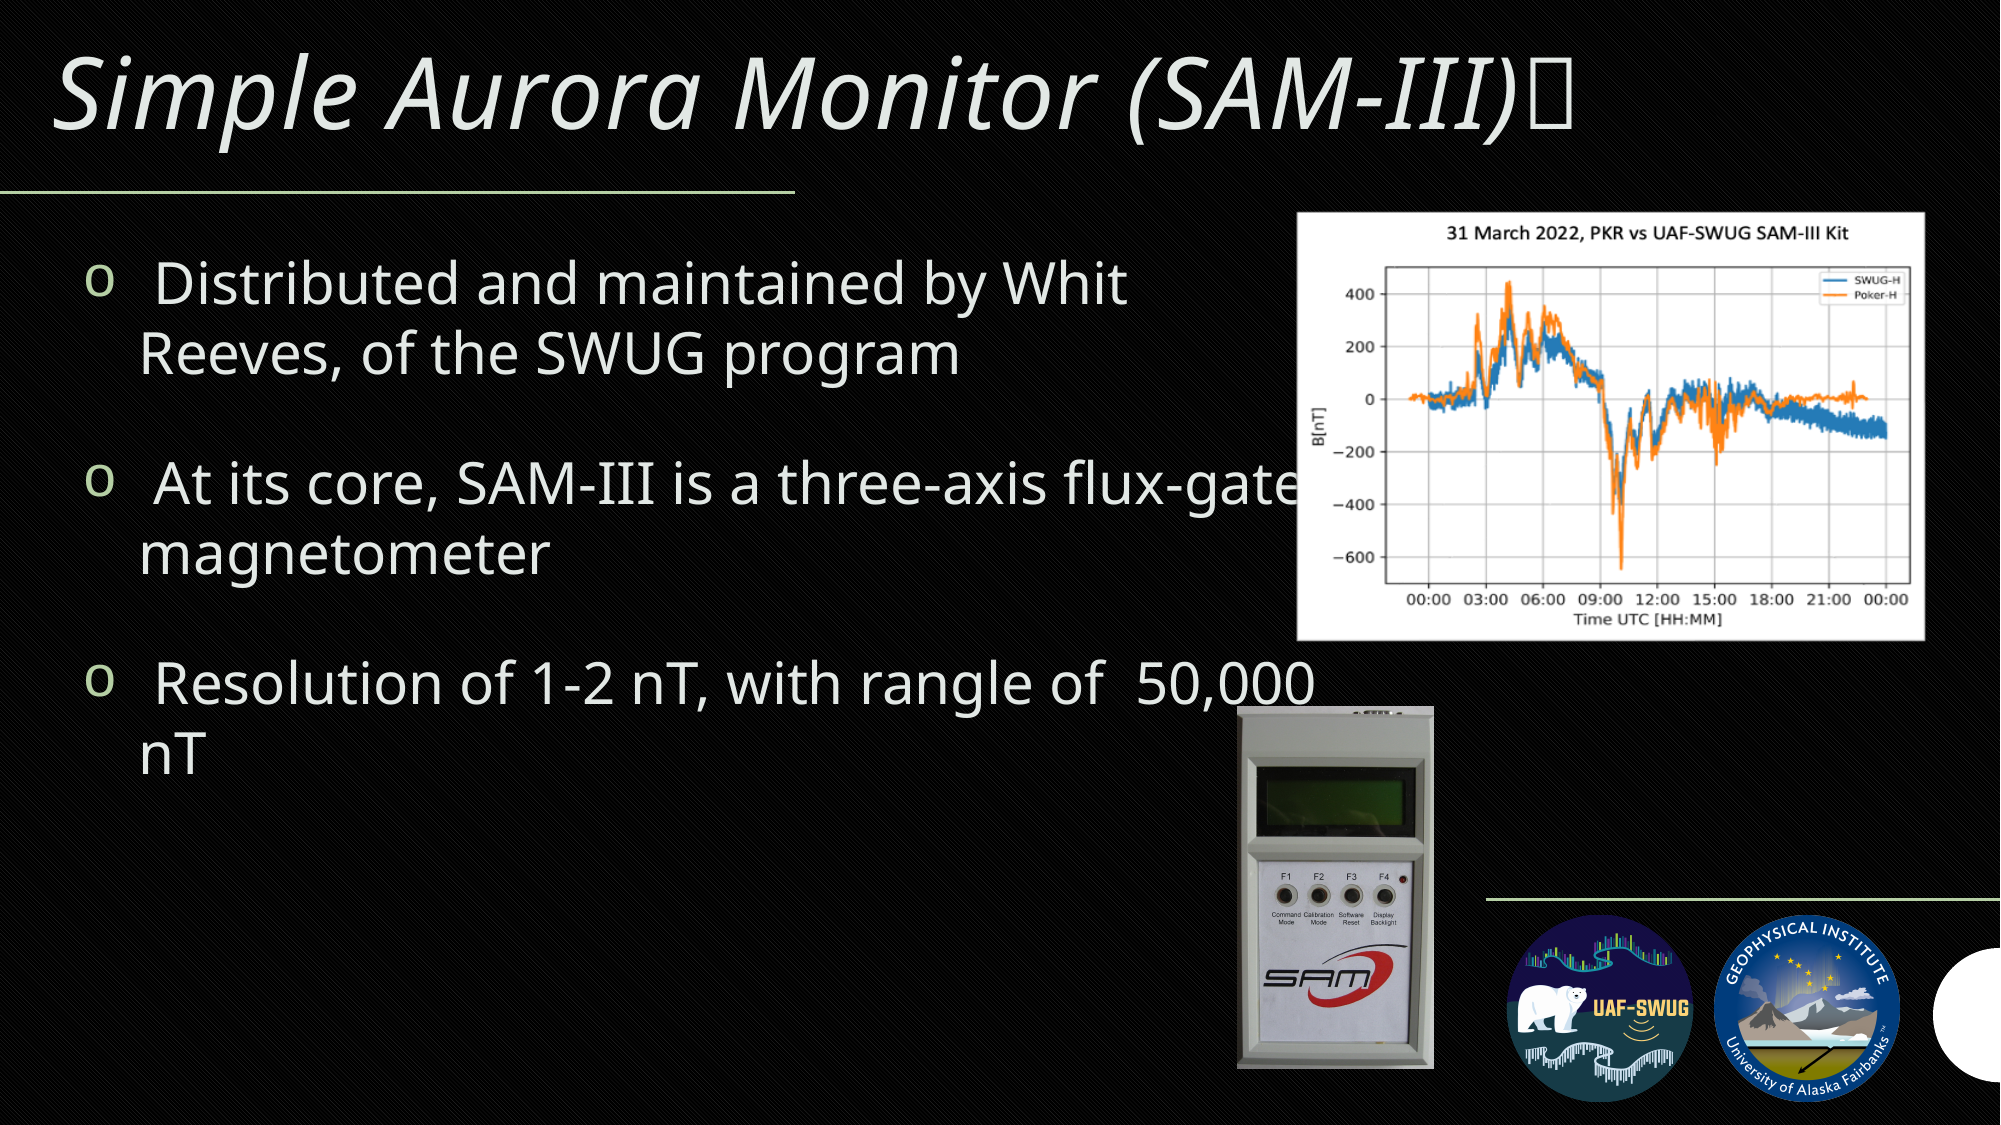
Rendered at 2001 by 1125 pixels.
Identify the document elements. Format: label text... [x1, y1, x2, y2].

picture [1502, 915, 1698, 1102]
picture [1289, 207, 1933, 650]
picture [1237, 706, 1434, 1069]
picture [1714, 915, 1900, 1102]
title Simple Aurora Monitor (SAM-III)📏 [37, 35, 1681, 160]
